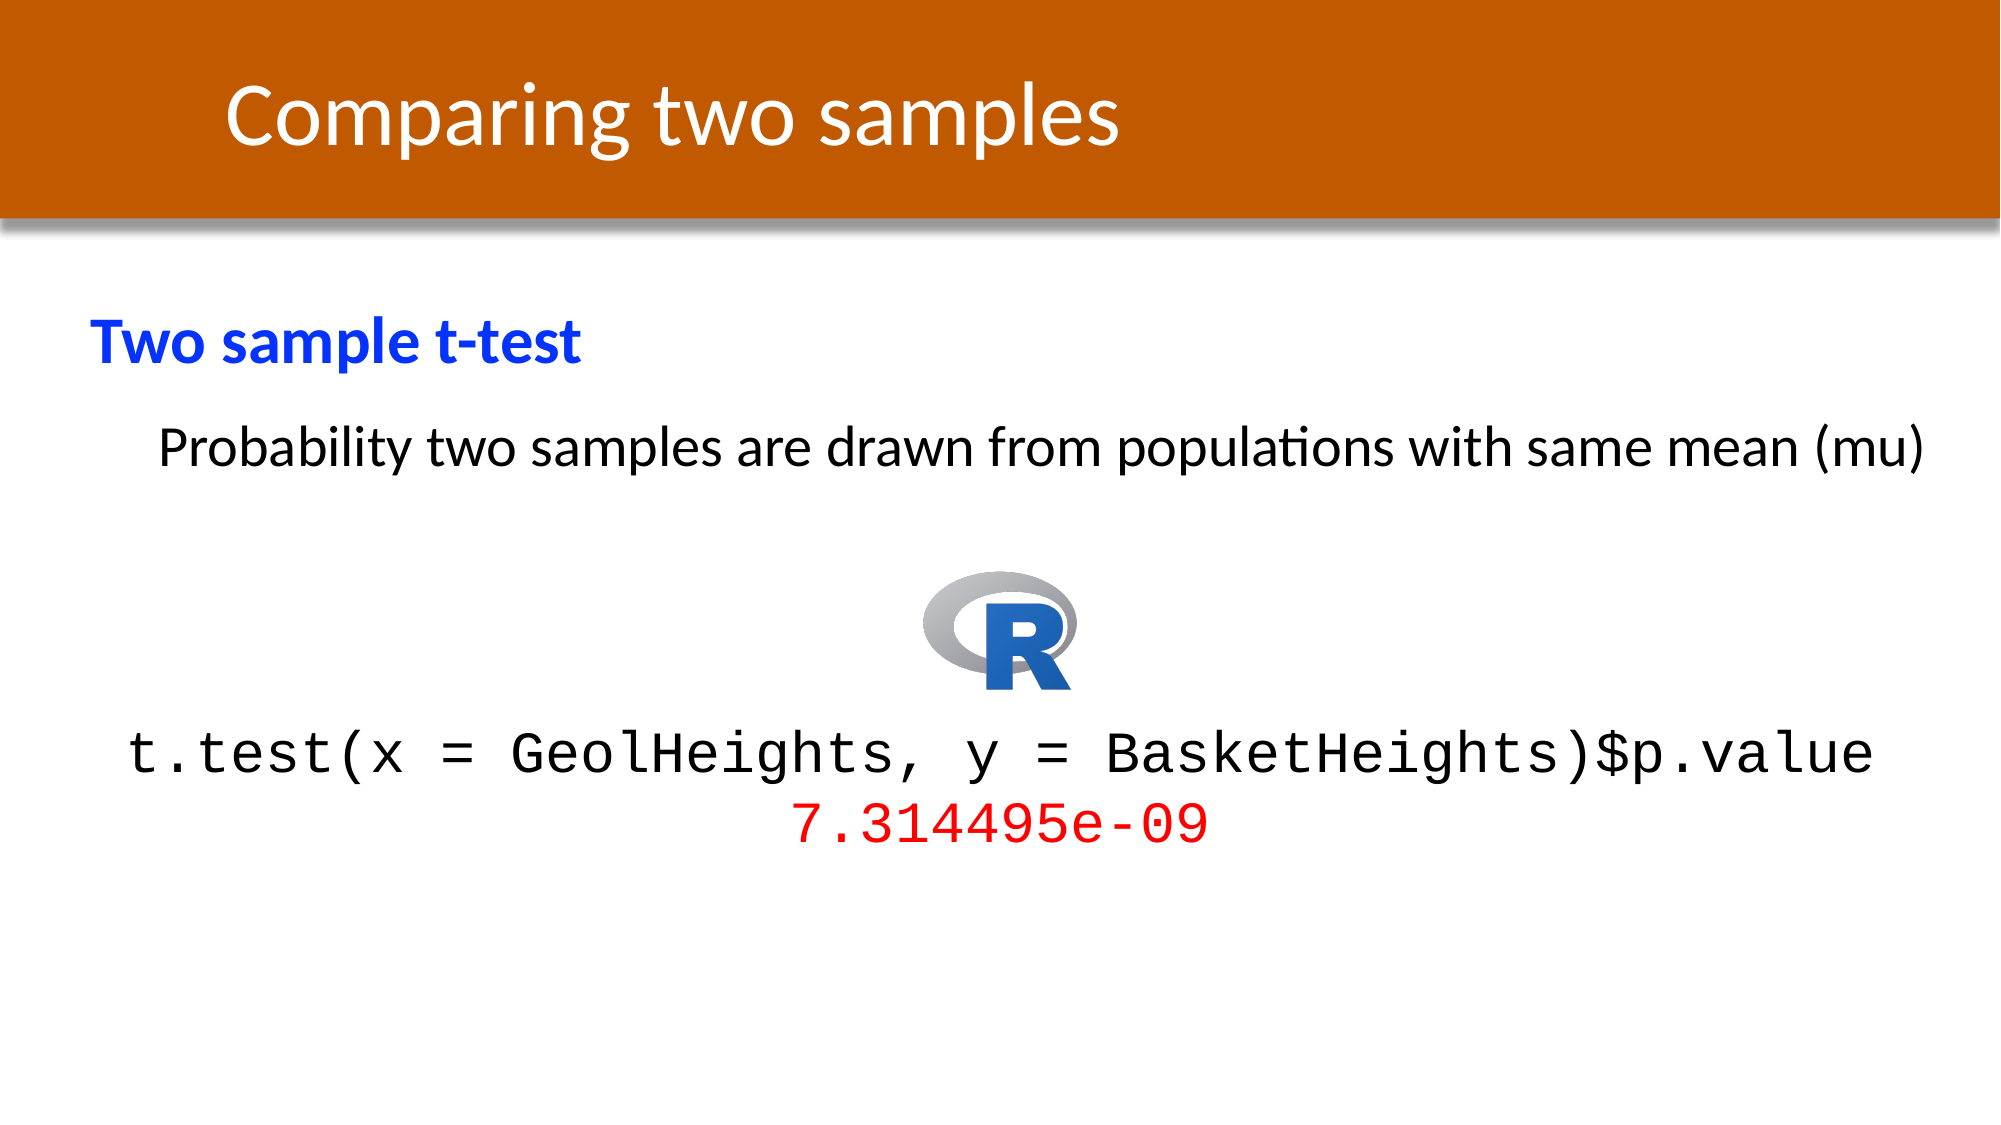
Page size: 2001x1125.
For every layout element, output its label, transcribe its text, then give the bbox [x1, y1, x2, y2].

text_box Two sample t-test [75, 289, 599, 384]
text_box Probability two samples are drawn from populations with same mean (mu) [143, 400, 1942, 486]
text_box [103, 571, 1897, 864]
text_box Comparing two samples [210, 17, 2000, 201]
text_box [0, 0, 2000, 219]
